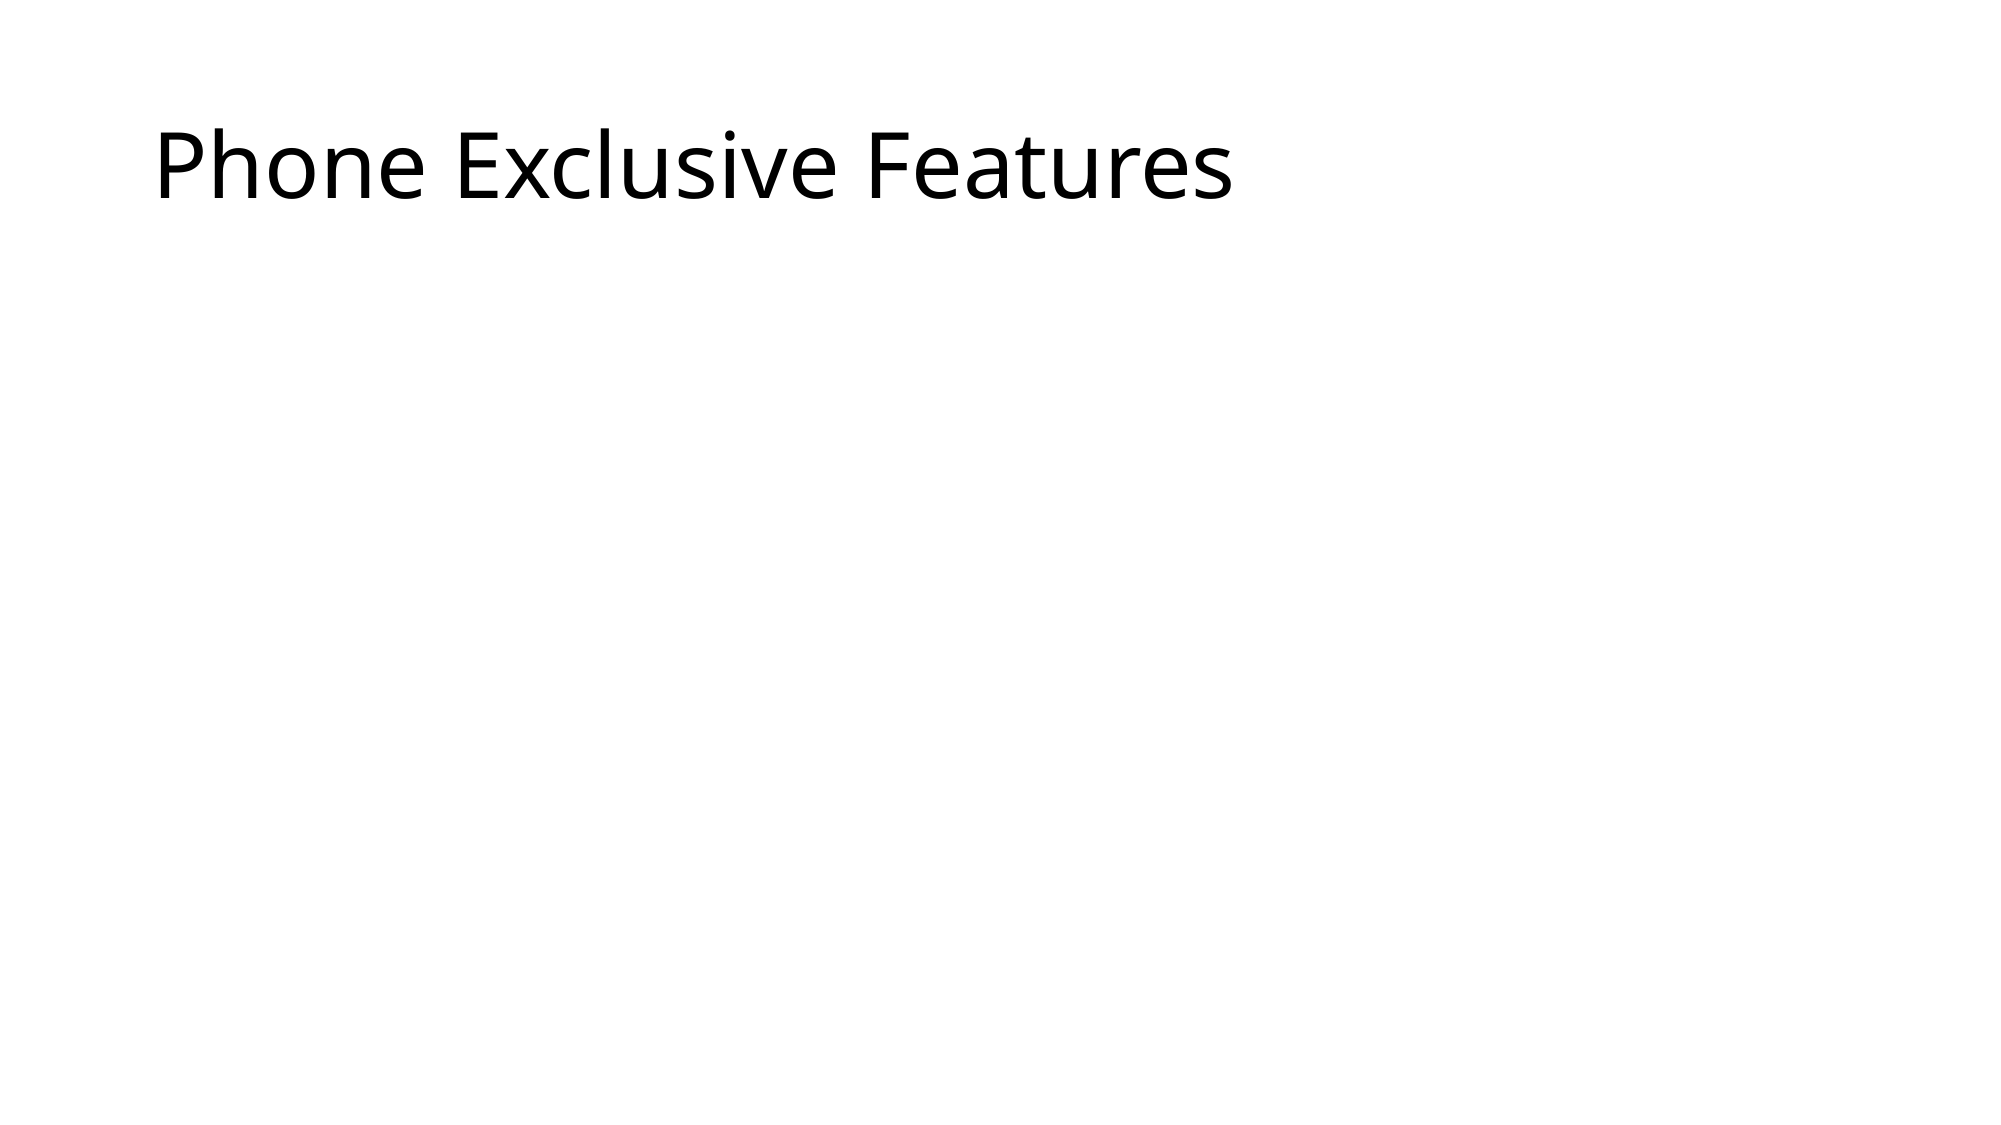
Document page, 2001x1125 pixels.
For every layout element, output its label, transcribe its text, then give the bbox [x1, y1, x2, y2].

title Phone Exclusive Features [137, 59, 1863, 278]
